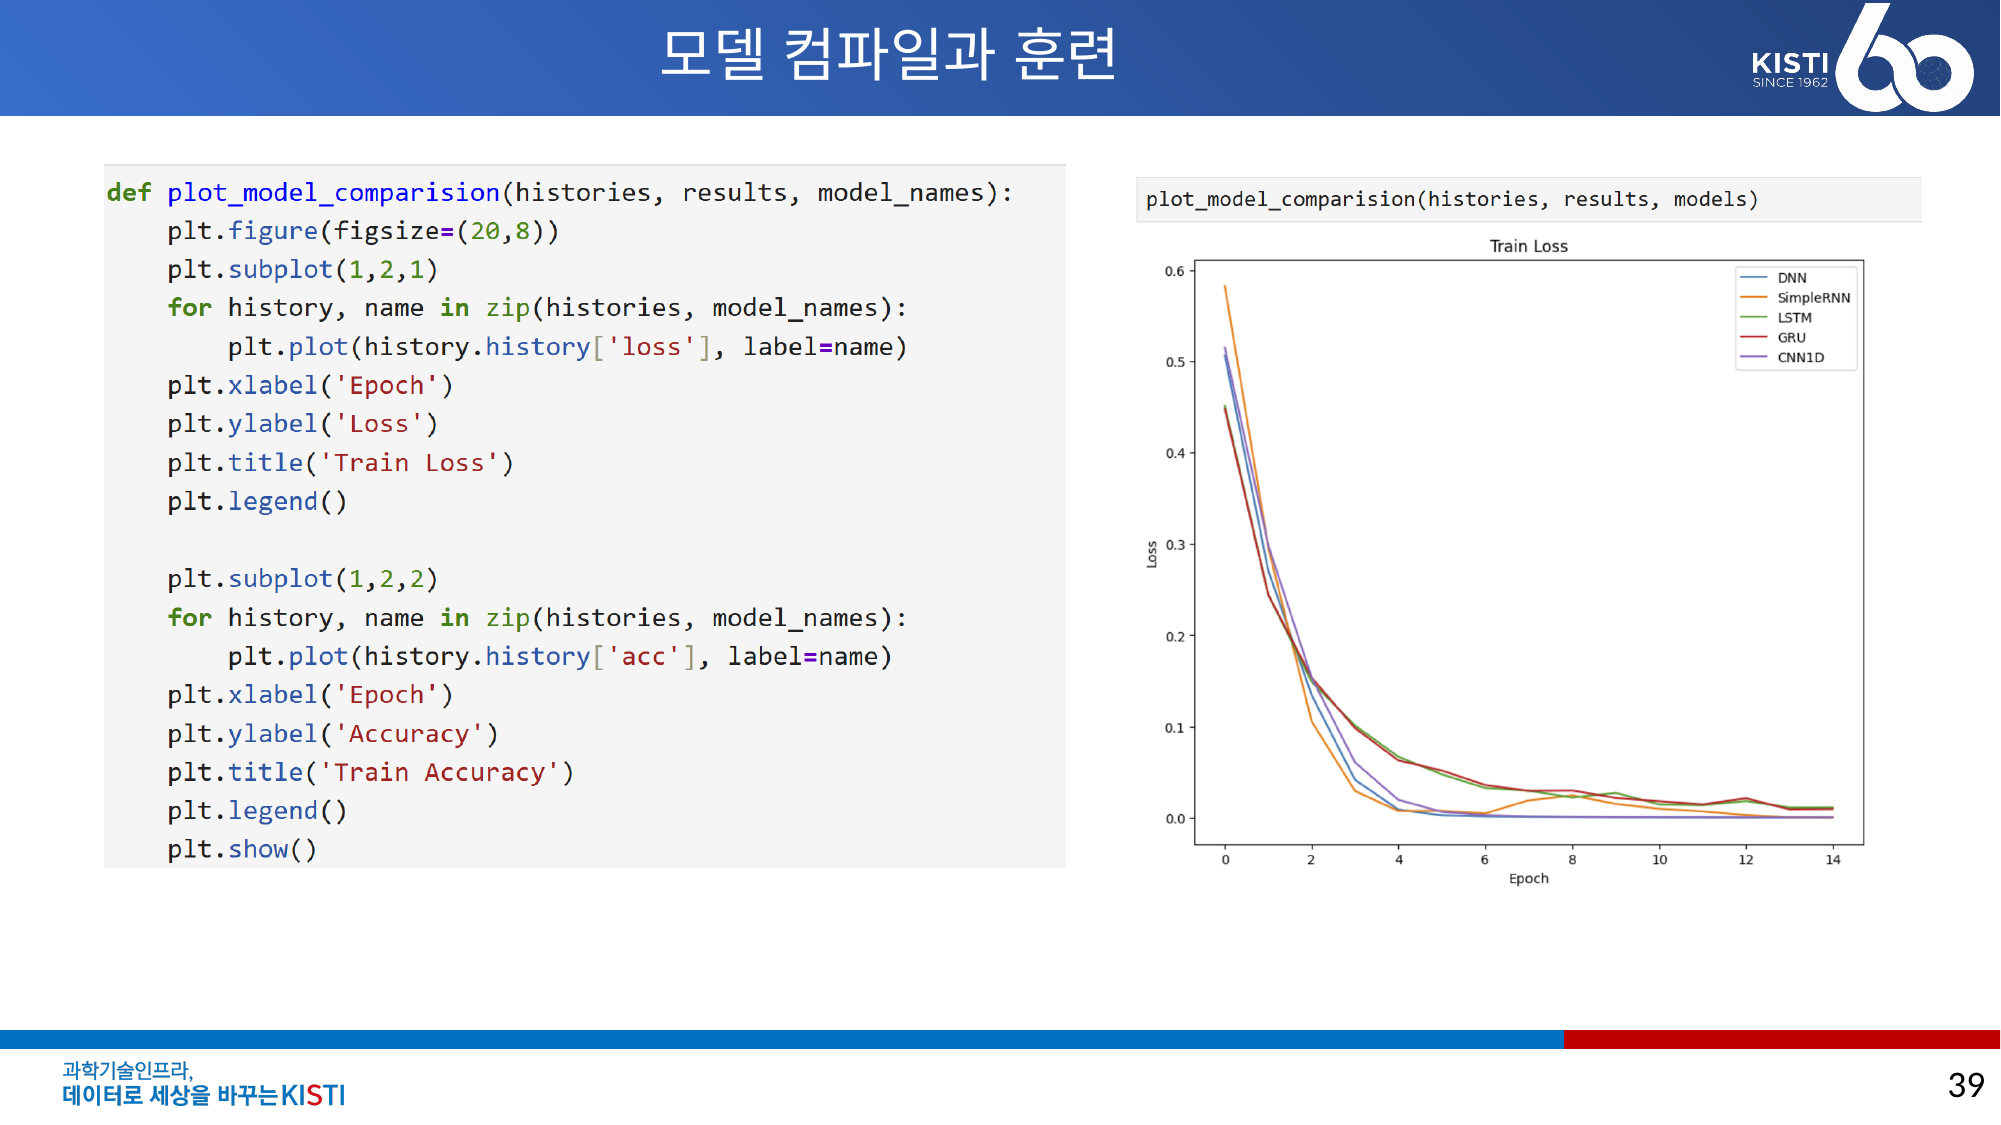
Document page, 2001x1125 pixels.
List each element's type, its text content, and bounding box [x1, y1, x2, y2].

picture [63, 1061, 344, 1106]
title 모델 컴파일과 훈련 [53, 1, 1728, 114]
slide_number 39 [1647, 1053, 2000, 1113]
picture [104, 163, 1066, 868]
picture [1753, 3, 1974, 112]
picture [1131, 174, 1922, 888]
